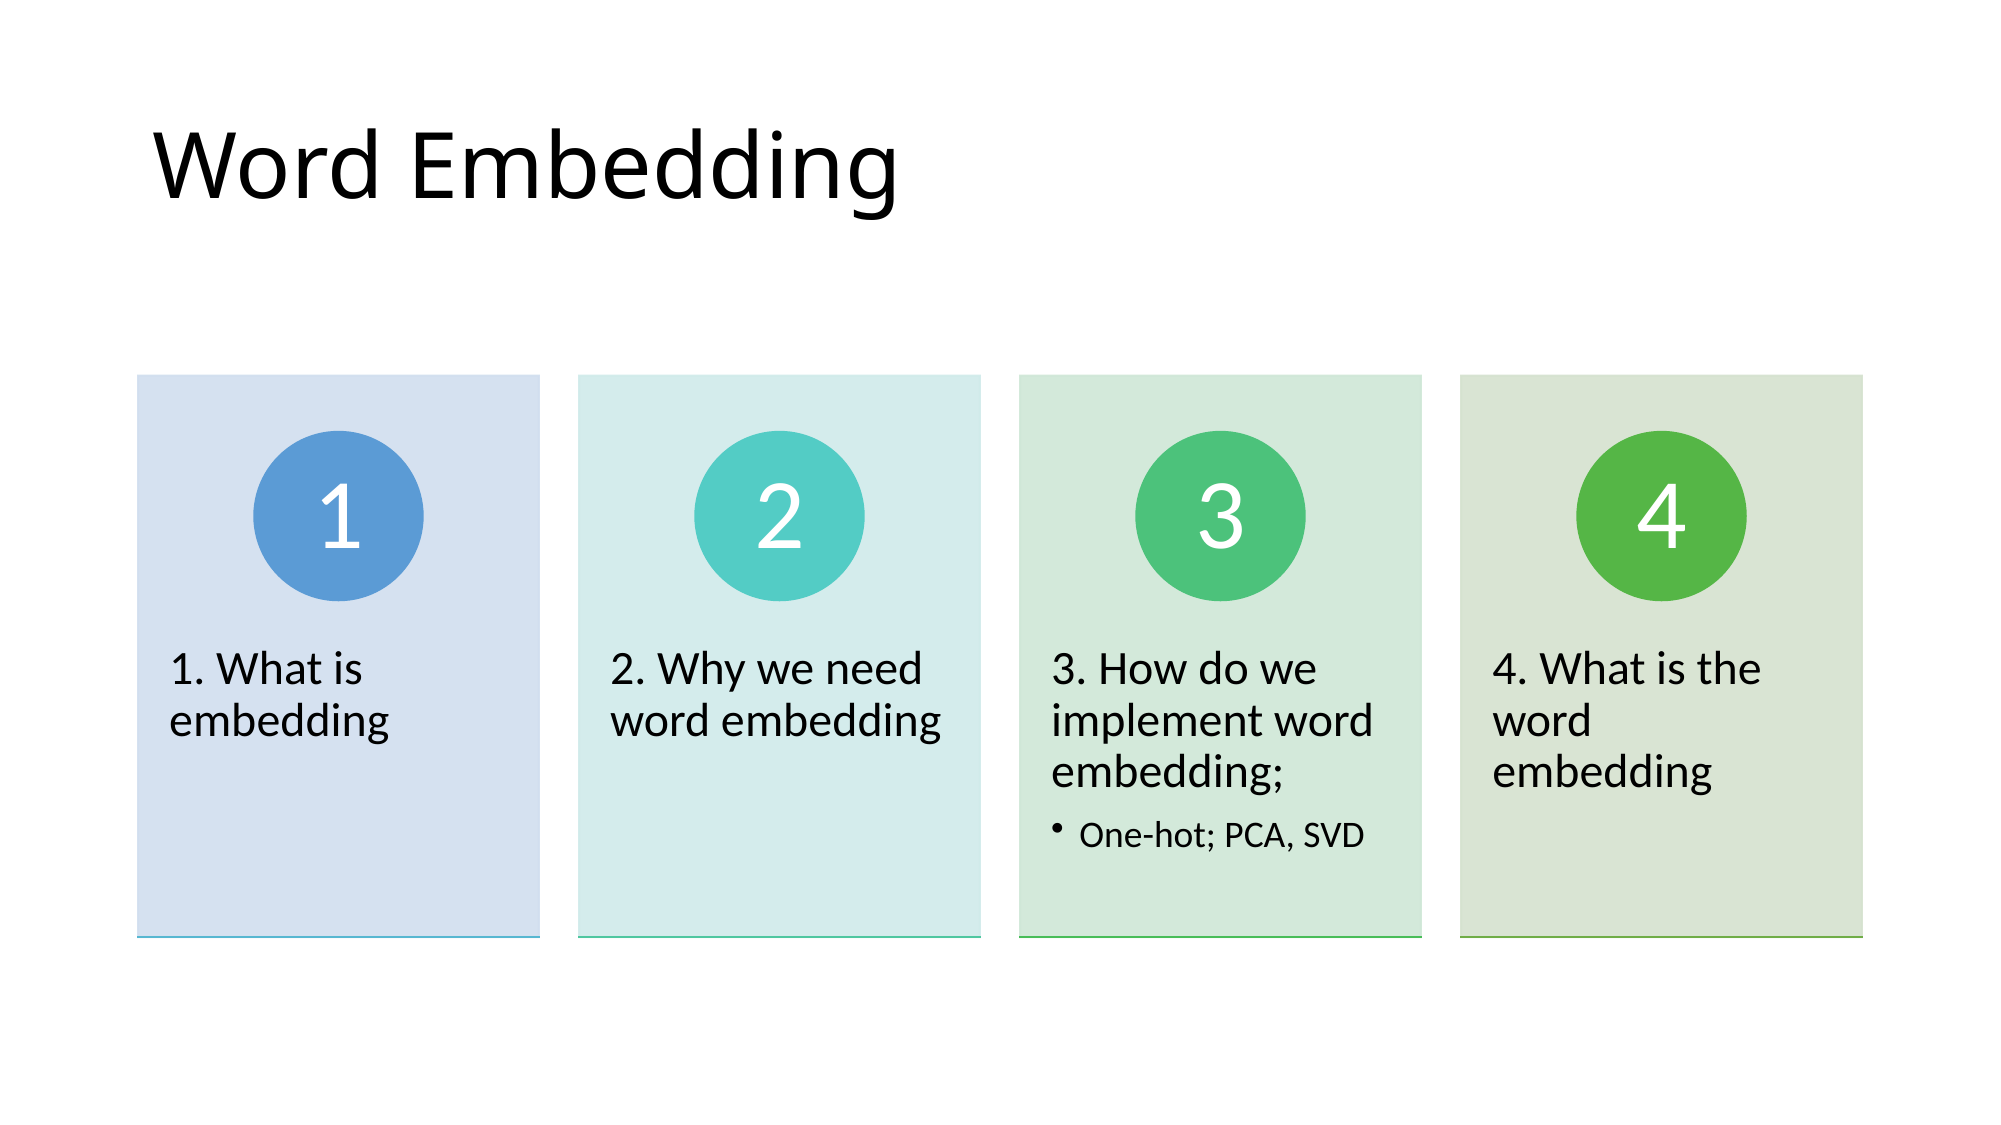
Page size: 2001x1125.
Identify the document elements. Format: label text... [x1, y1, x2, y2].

title Word Embedding [137, 59, 1863, 278]
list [137, 299, 1863, 1014]
